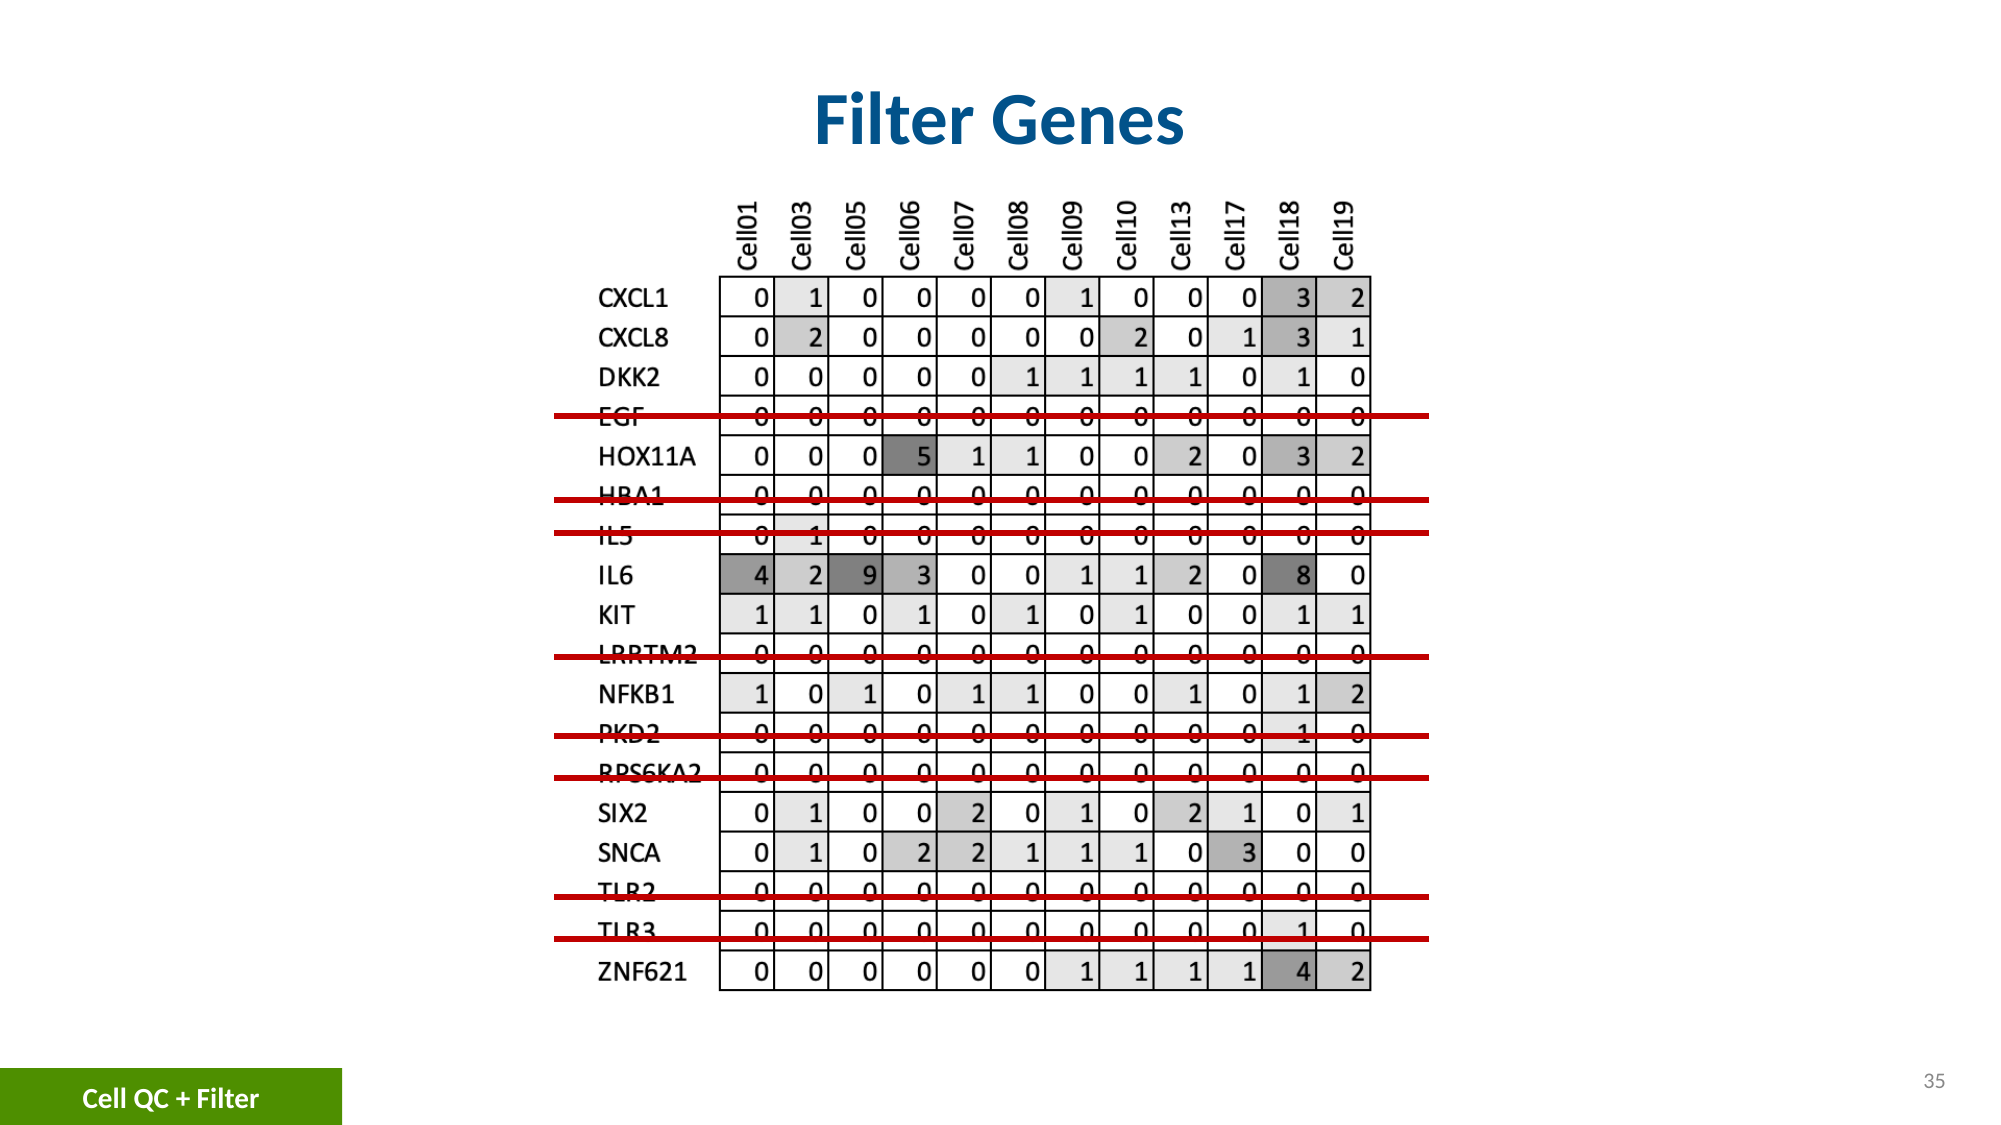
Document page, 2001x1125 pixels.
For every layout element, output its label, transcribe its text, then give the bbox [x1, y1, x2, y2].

title Filter Genes [0, 20, 2000, 209]
text_box Cell QC + Filter [0, 1068, 343, 1125]
picture [574, 185, 1386, 1012]
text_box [730, 239, 1254, 1115]
